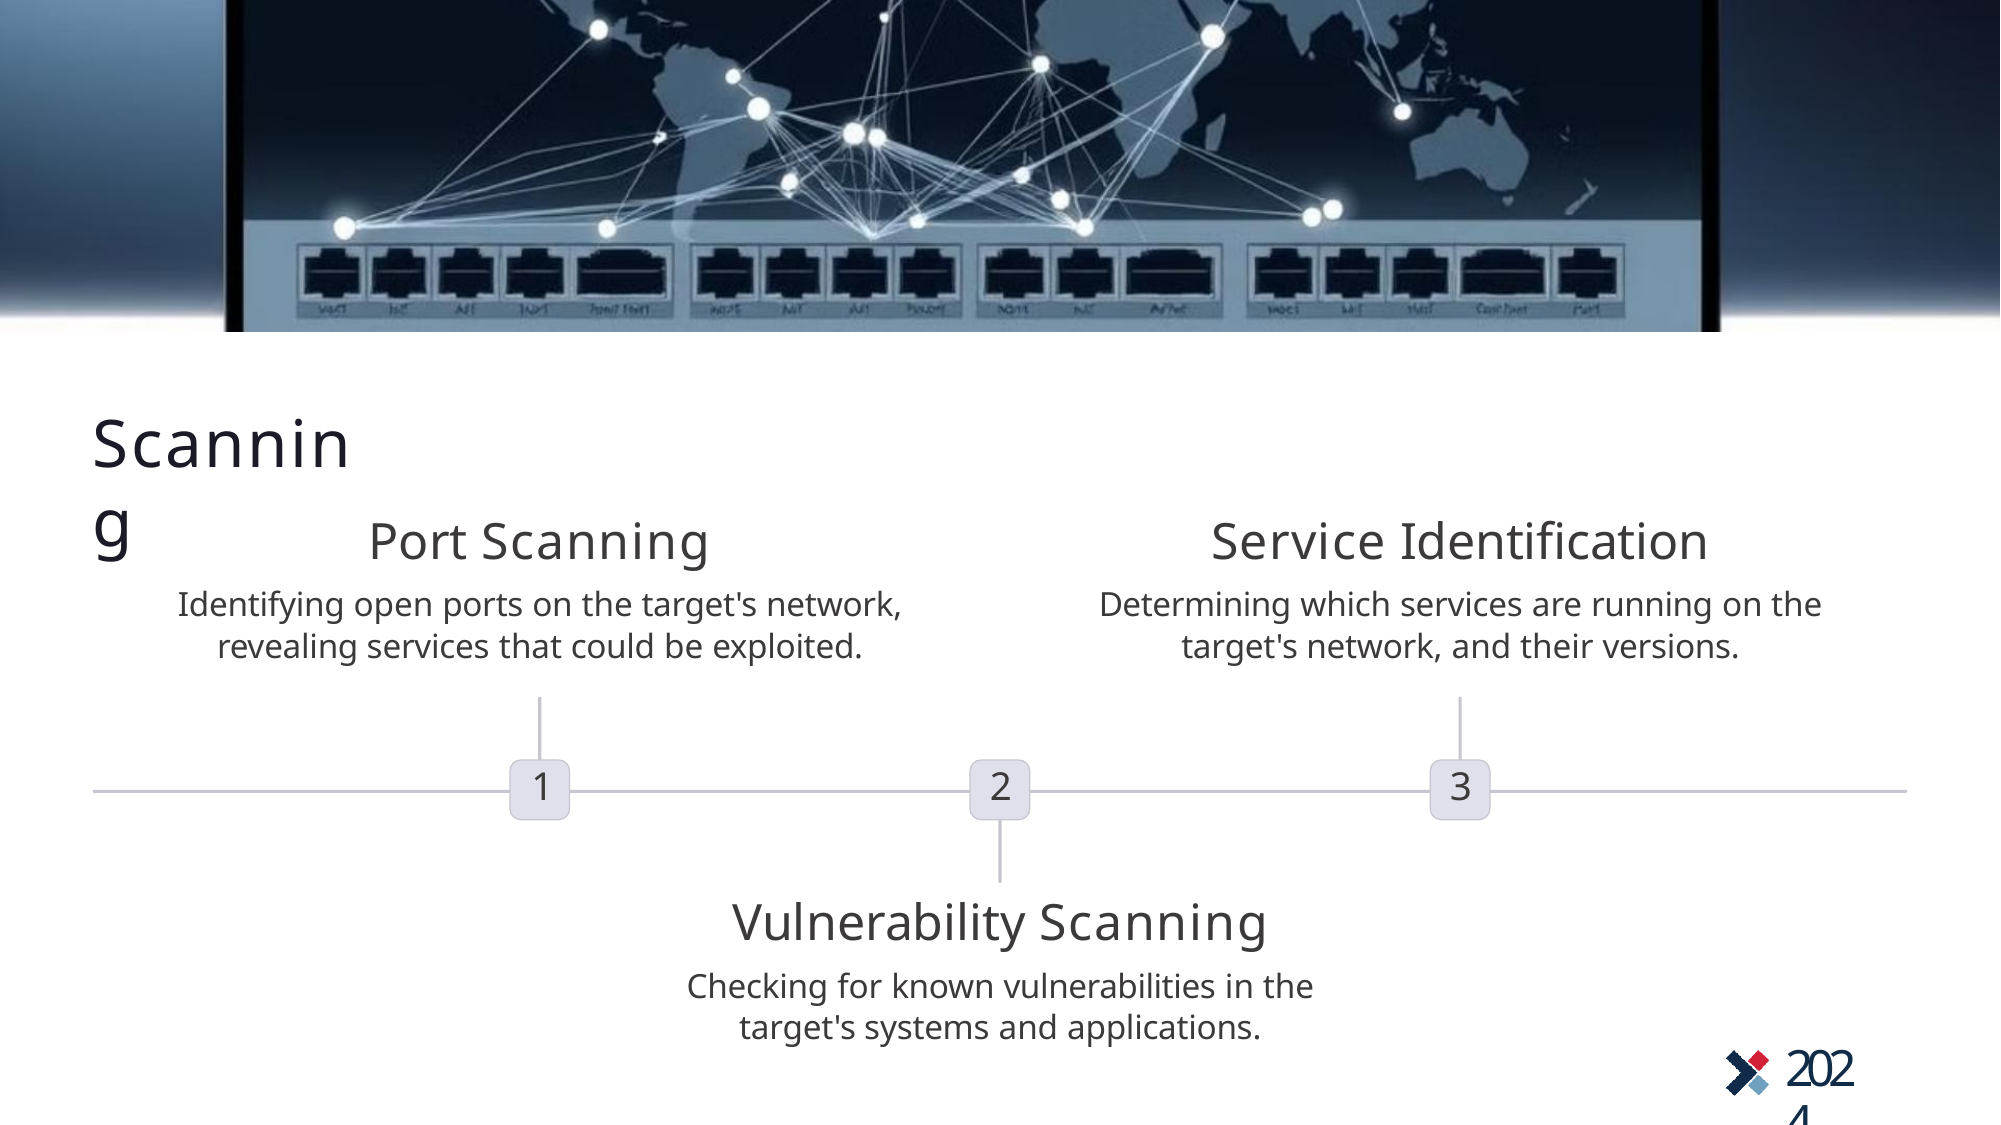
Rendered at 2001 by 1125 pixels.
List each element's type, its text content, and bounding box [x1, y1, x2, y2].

text_box Vulnerability Scanning Checking for known vulnerabilities in the target's systems and applications. [639, 867, 1361, 1047]
title Scanning [90, 399, 379, 590]
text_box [1429, 696, 1491, 821]
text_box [1491, 696, 1908, 821]
slide_number 2024 [1785, 1041, 1866, 1125]
text_box Service Identification Determining which services are running on the target's network, and their versions. [1056, 485, 1864, 665]
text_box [969, 759, 1031, 884]
text_box Port Scanning Identifying open ports on the target's network, revealing services that could be exploited. [127, 485, 952, 665]
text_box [92, 696, 1428, 821]
picture [0, 0, 2000, 333]
picture [1725, 1049, 1769, 1096]
